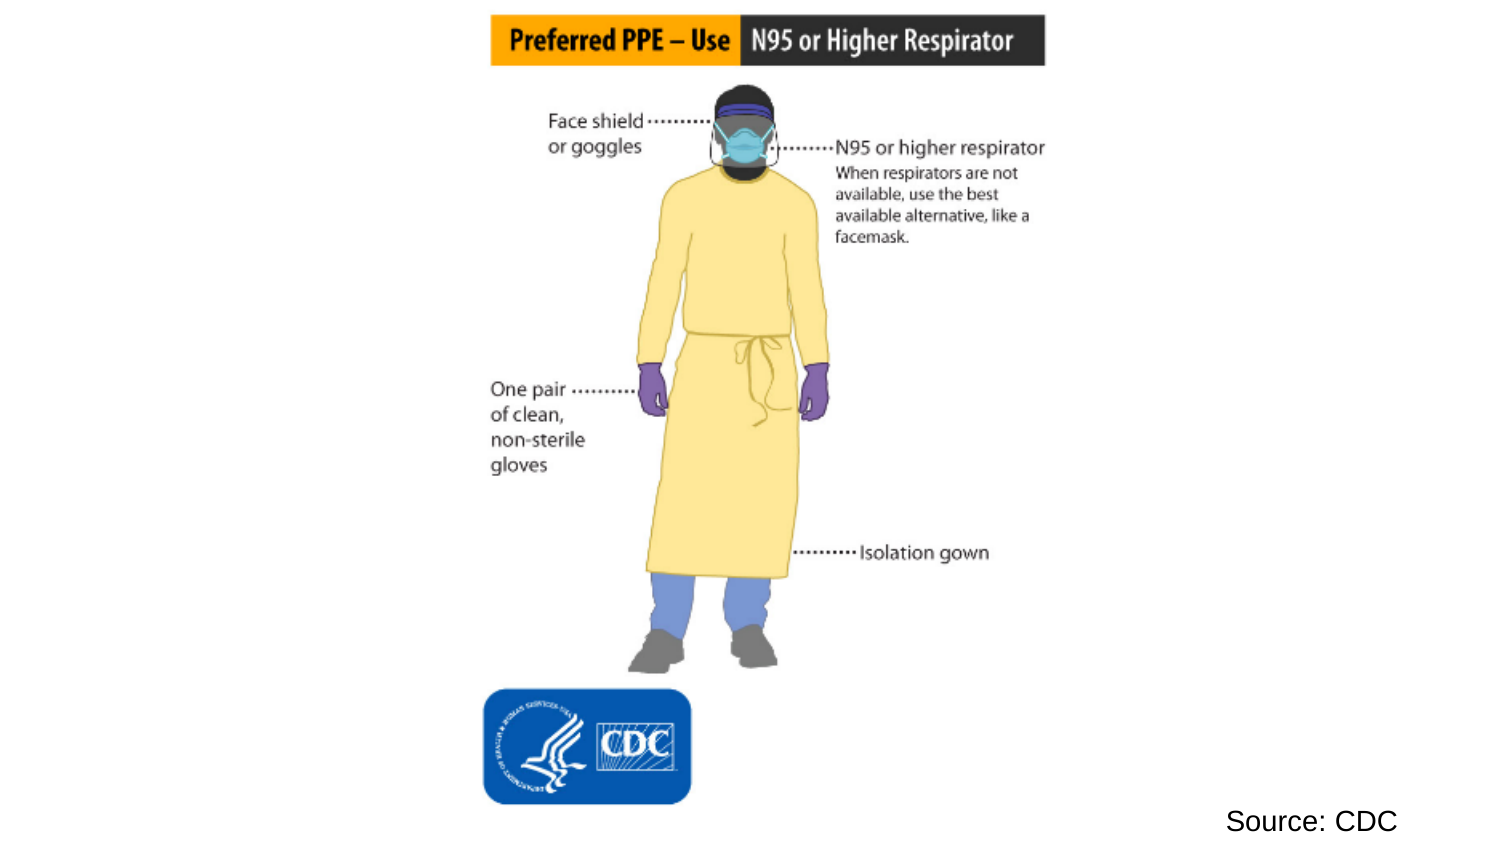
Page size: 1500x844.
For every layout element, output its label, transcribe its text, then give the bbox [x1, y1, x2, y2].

text_box Source: CDC [1210, 786, 1474, 844]
picture [438, 0, 1077, 811]
